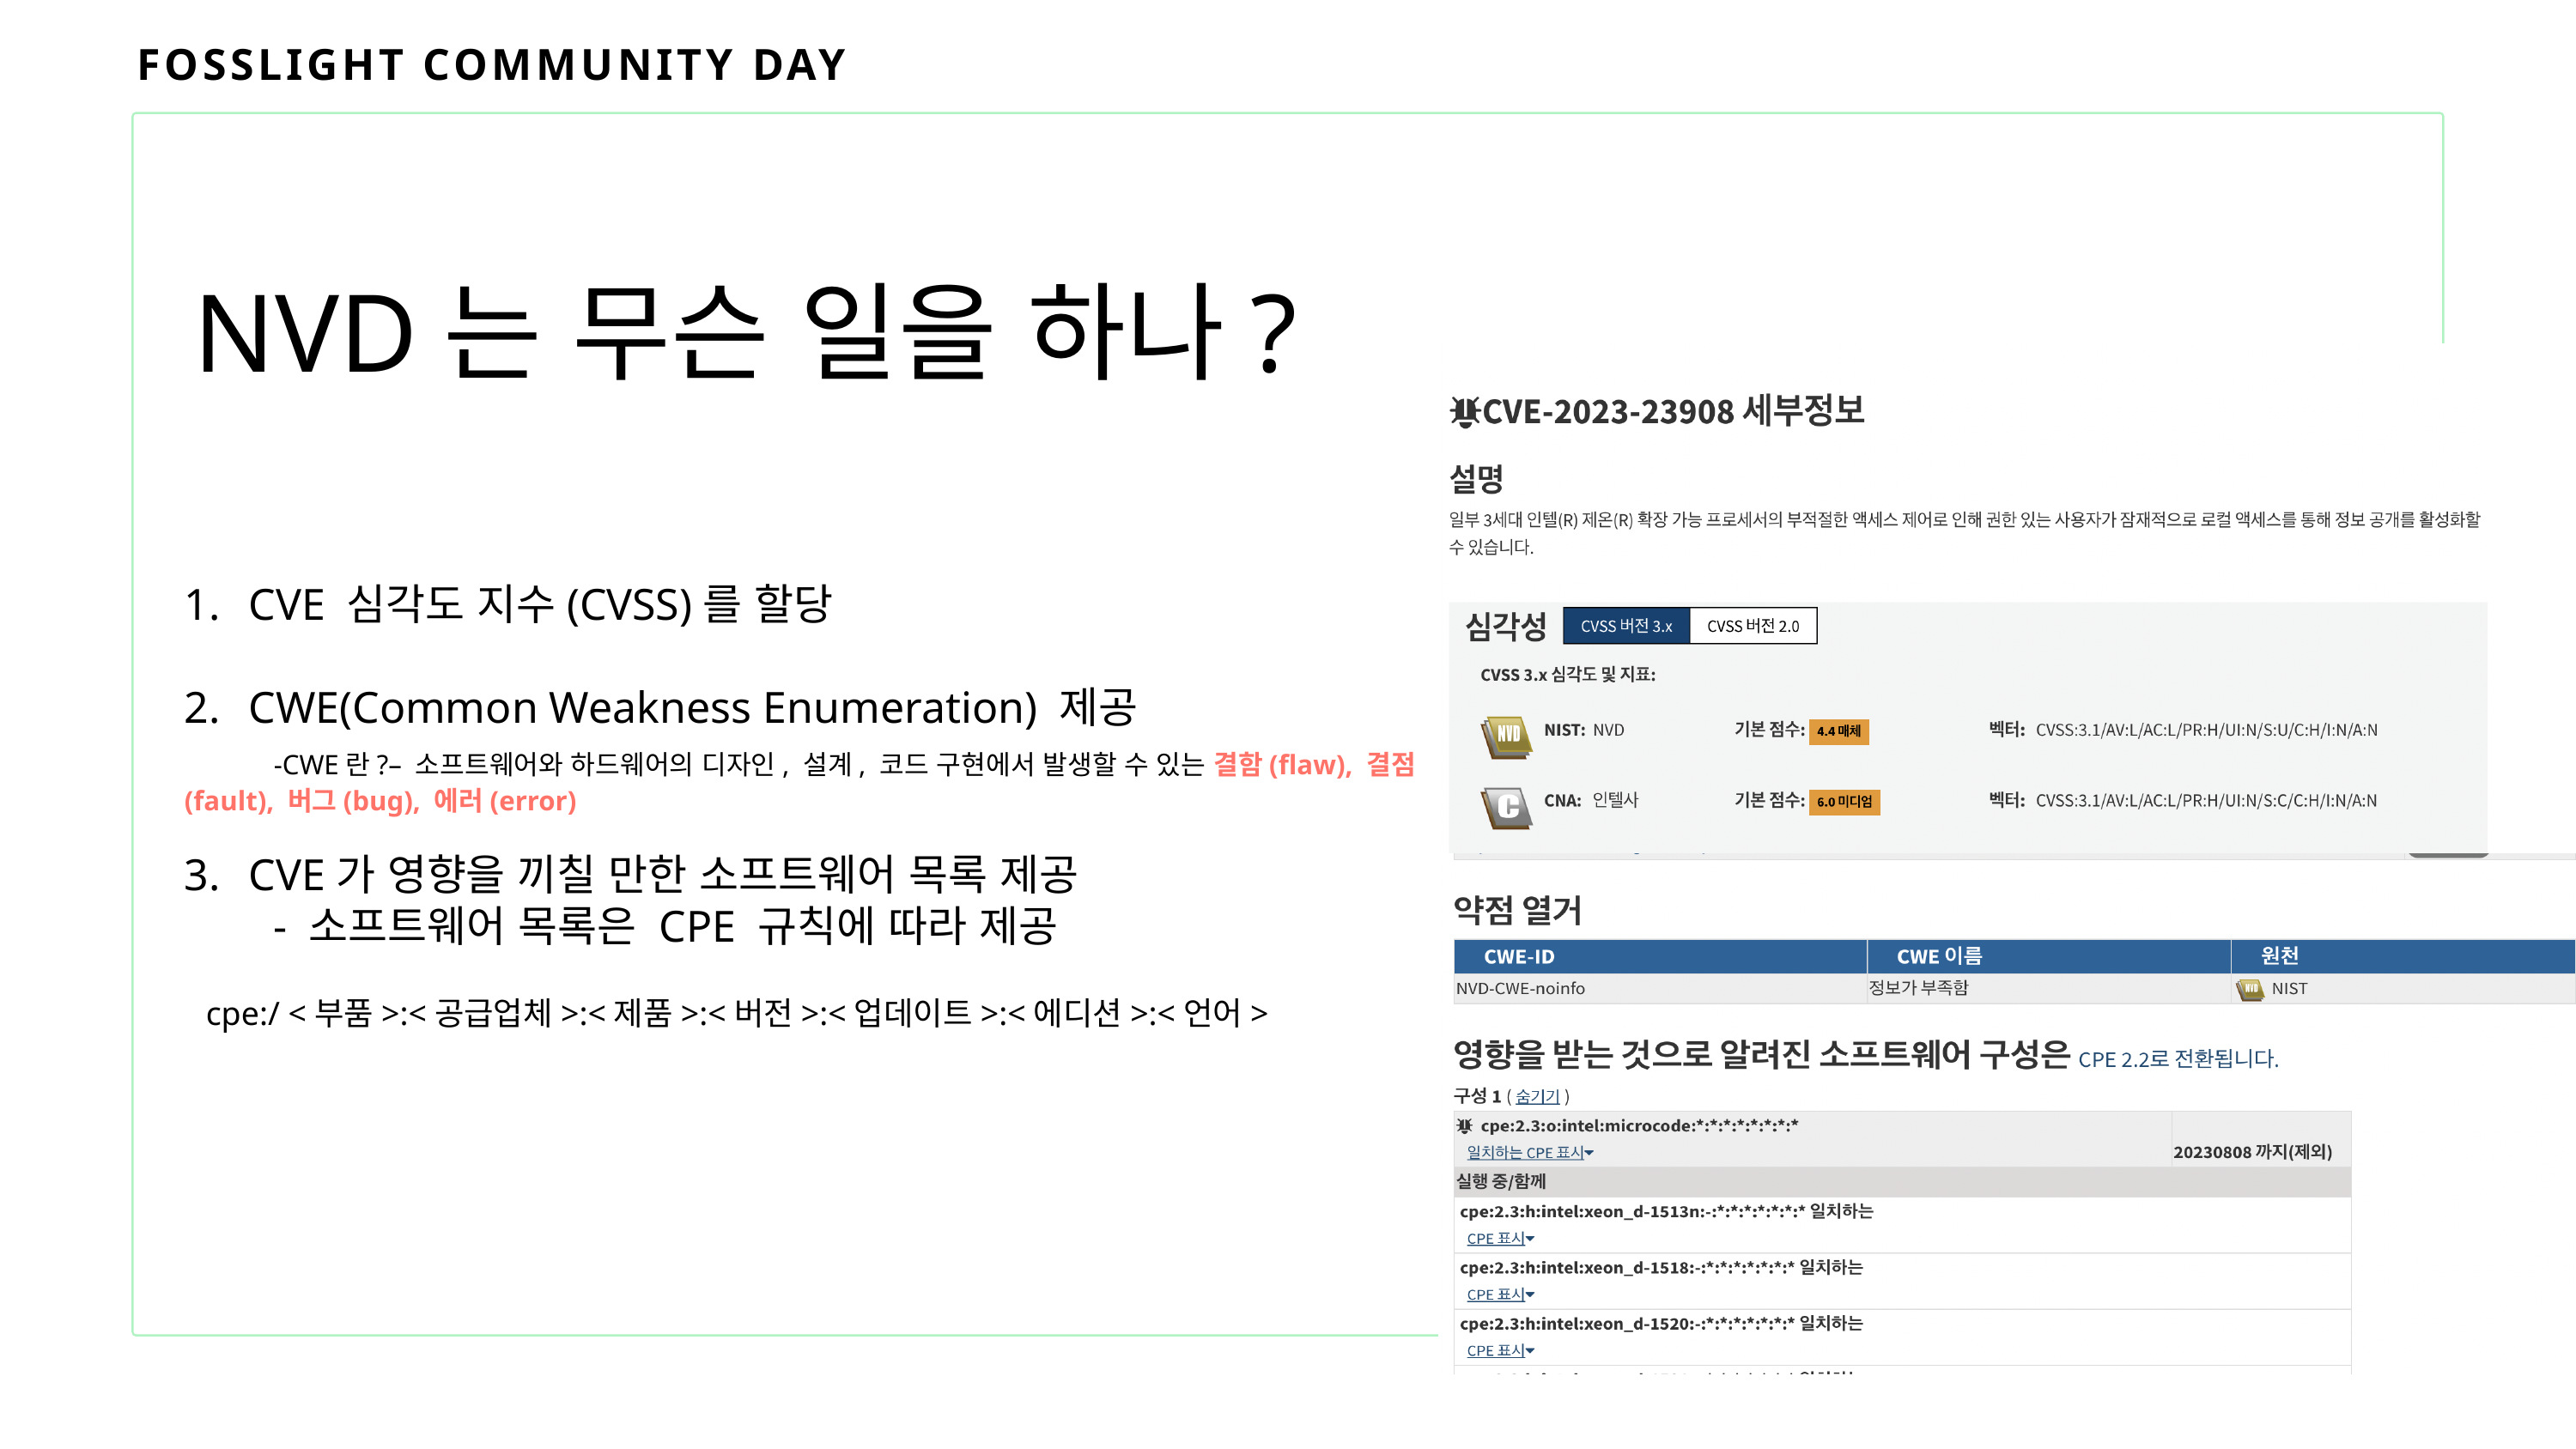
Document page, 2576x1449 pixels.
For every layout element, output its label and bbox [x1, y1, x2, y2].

text_box [1868, 112, 2445, 343]
text_box [131, 112, 1438, 1337]
text_box [137, 28, 1868, 374]
picture [1438, 343, 2576, 1374]
